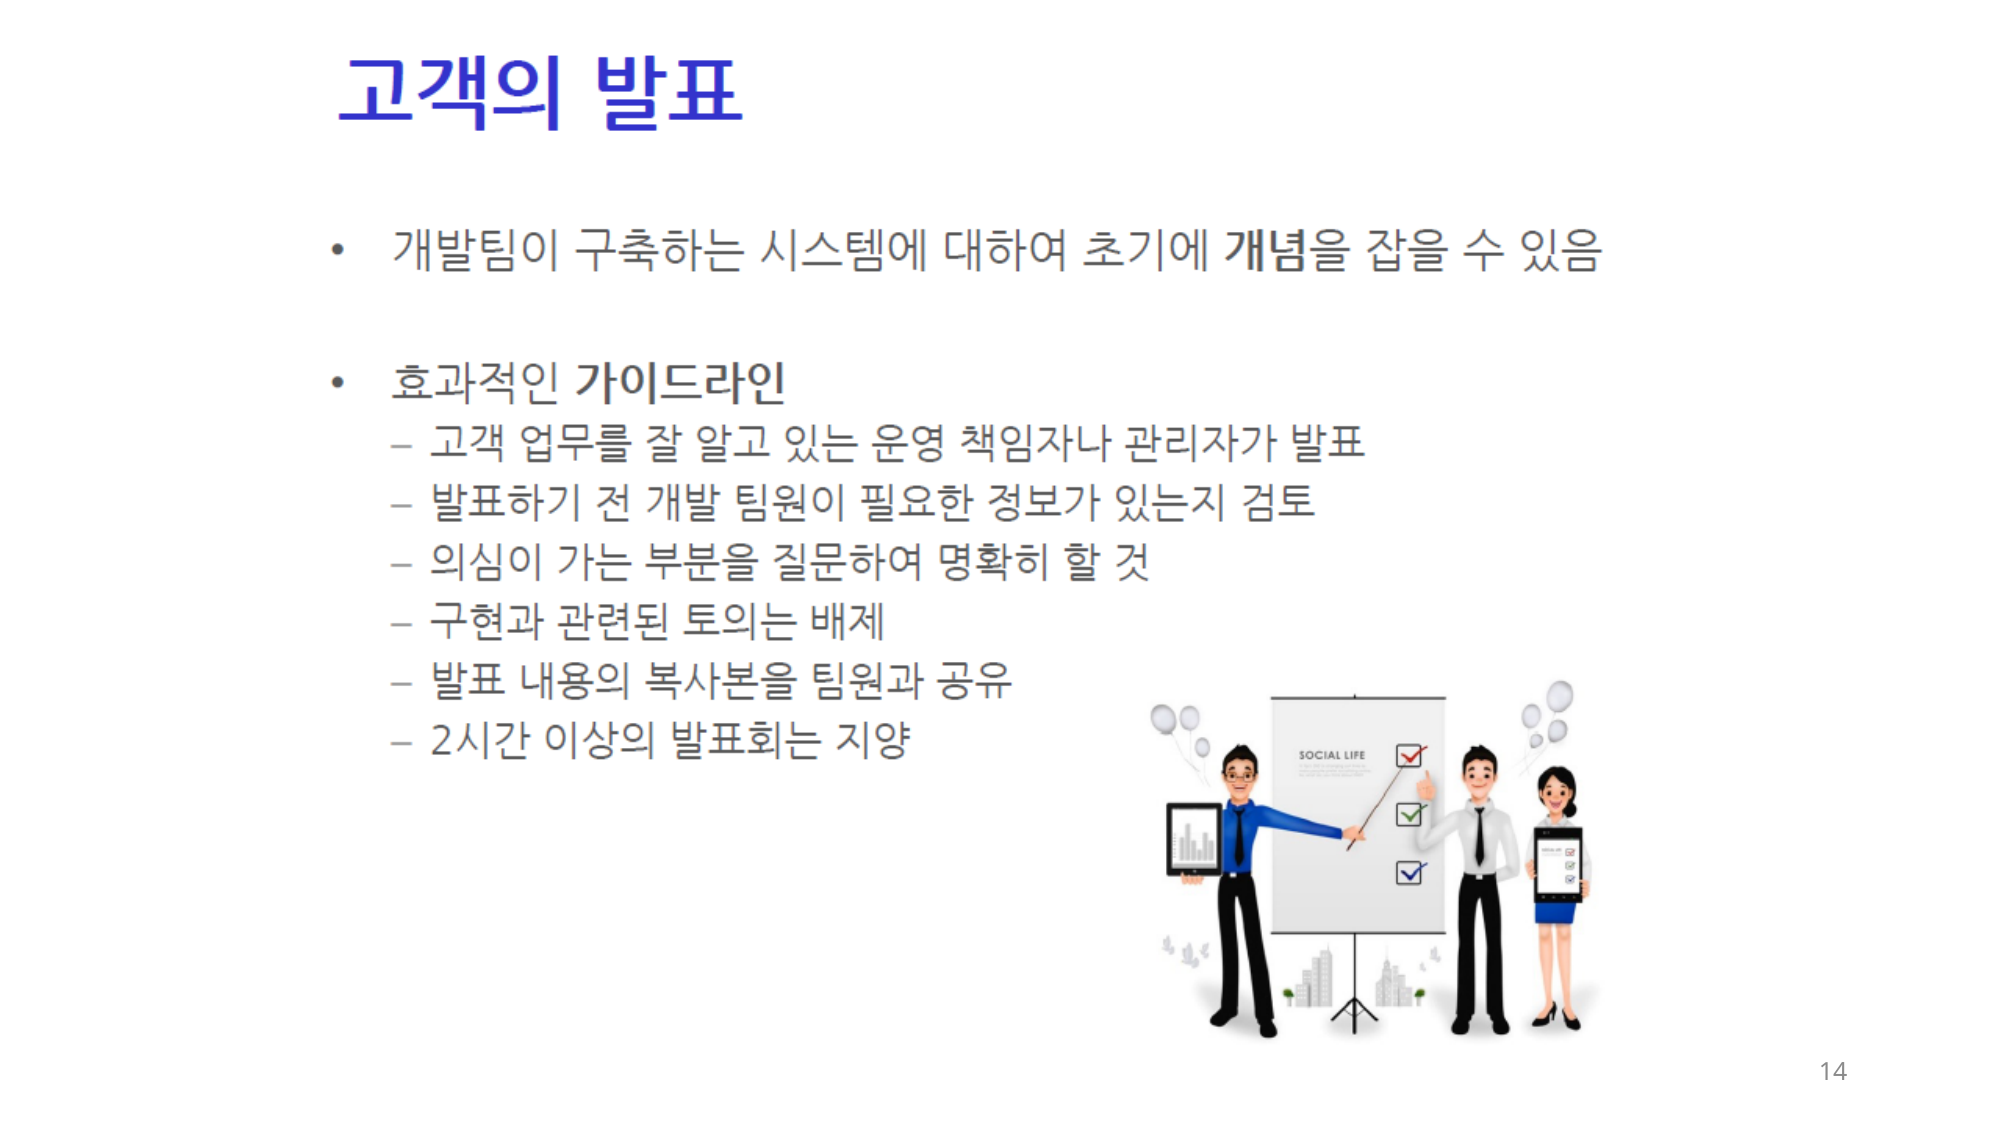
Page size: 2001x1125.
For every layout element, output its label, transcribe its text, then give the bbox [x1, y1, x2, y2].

slide_number 14 [1412, 1042, 1863, 1103]
picture [311, 34, 1689, 1091]
